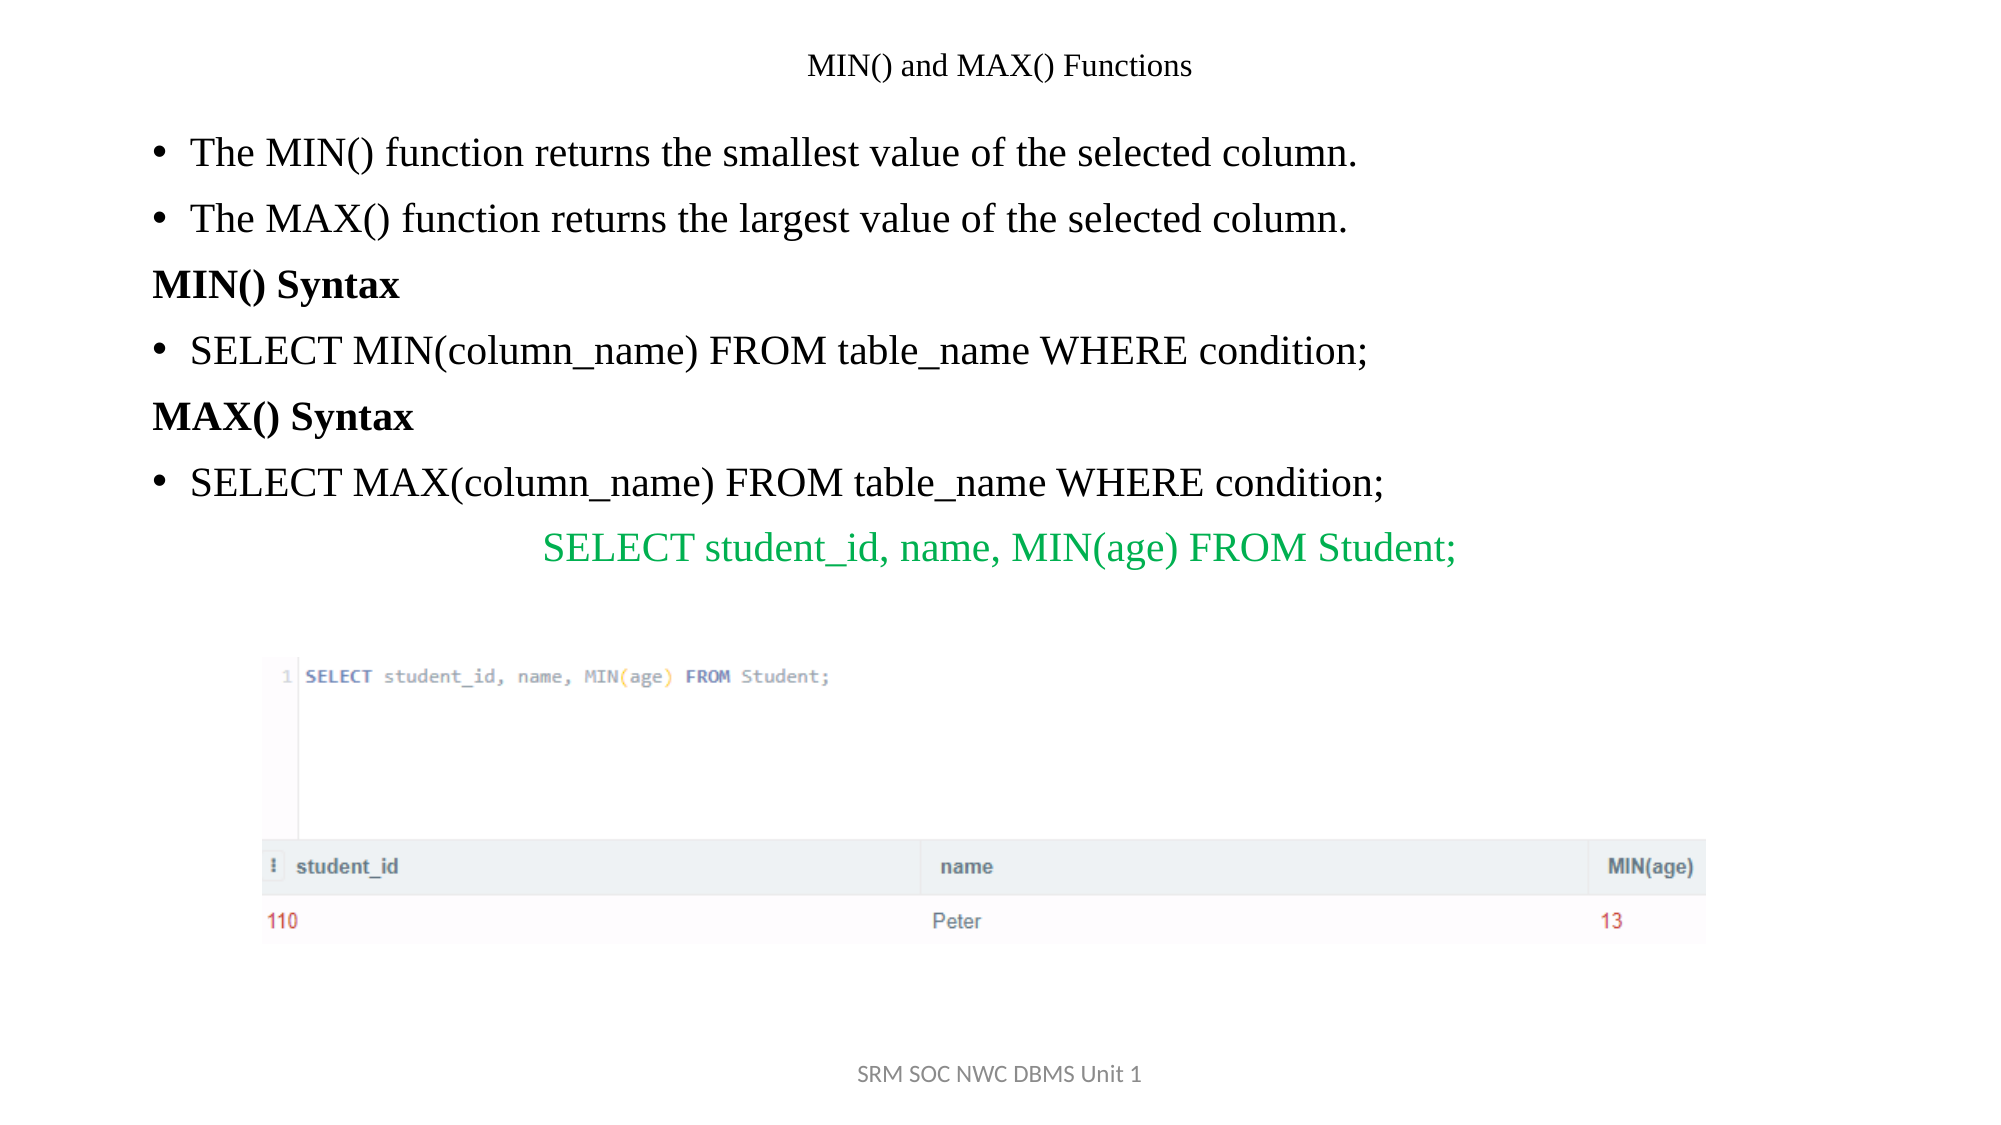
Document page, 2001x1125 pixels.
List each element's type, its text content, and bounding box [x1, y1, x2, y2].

list The MIN() function returns the smallest value of the selected column. The MAX() function returns the largest value of the selected column. MIN() Syntax SELECT MIN(column_name) FROM table_name WHERE condition; MAX() Syntax SELECT MAX(column_name) FROM table_name WHERE condition; SELECT student_id, name, MIN(age) FROM Student; [137, 123, 1863, 1014]
title MIN() and MAX() Functions [137, 40, 1863, 123]
footer SRM SOC NWC DBMS Unit 1 [662, 1042, 1338, 1103]
picture [262, 657, 1706, 944]
